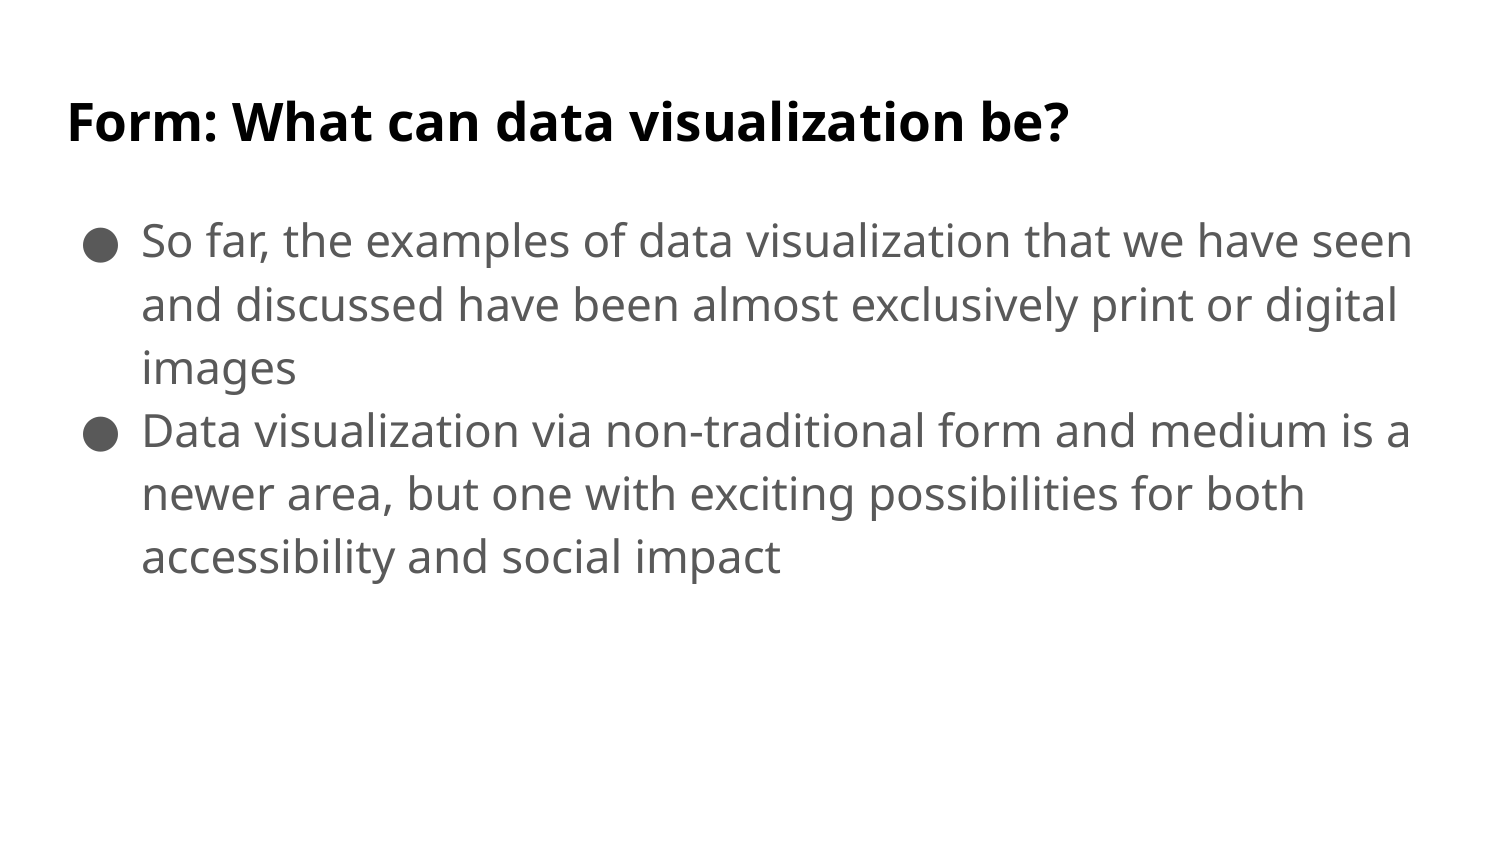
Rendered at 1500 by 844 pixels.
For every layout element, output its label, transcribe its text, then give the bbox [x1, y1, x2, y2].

list So far, the examples of data visualization that we have seen and discussed have been almost exclusively print or digital images Data visualization via non-traditional form and medium is a newer area, but one with exciting possibilities for both accessibility and social impact [51, 189, 1449, 808]
title Form: What can data visualization be? [51, 72, 1449, 167]
